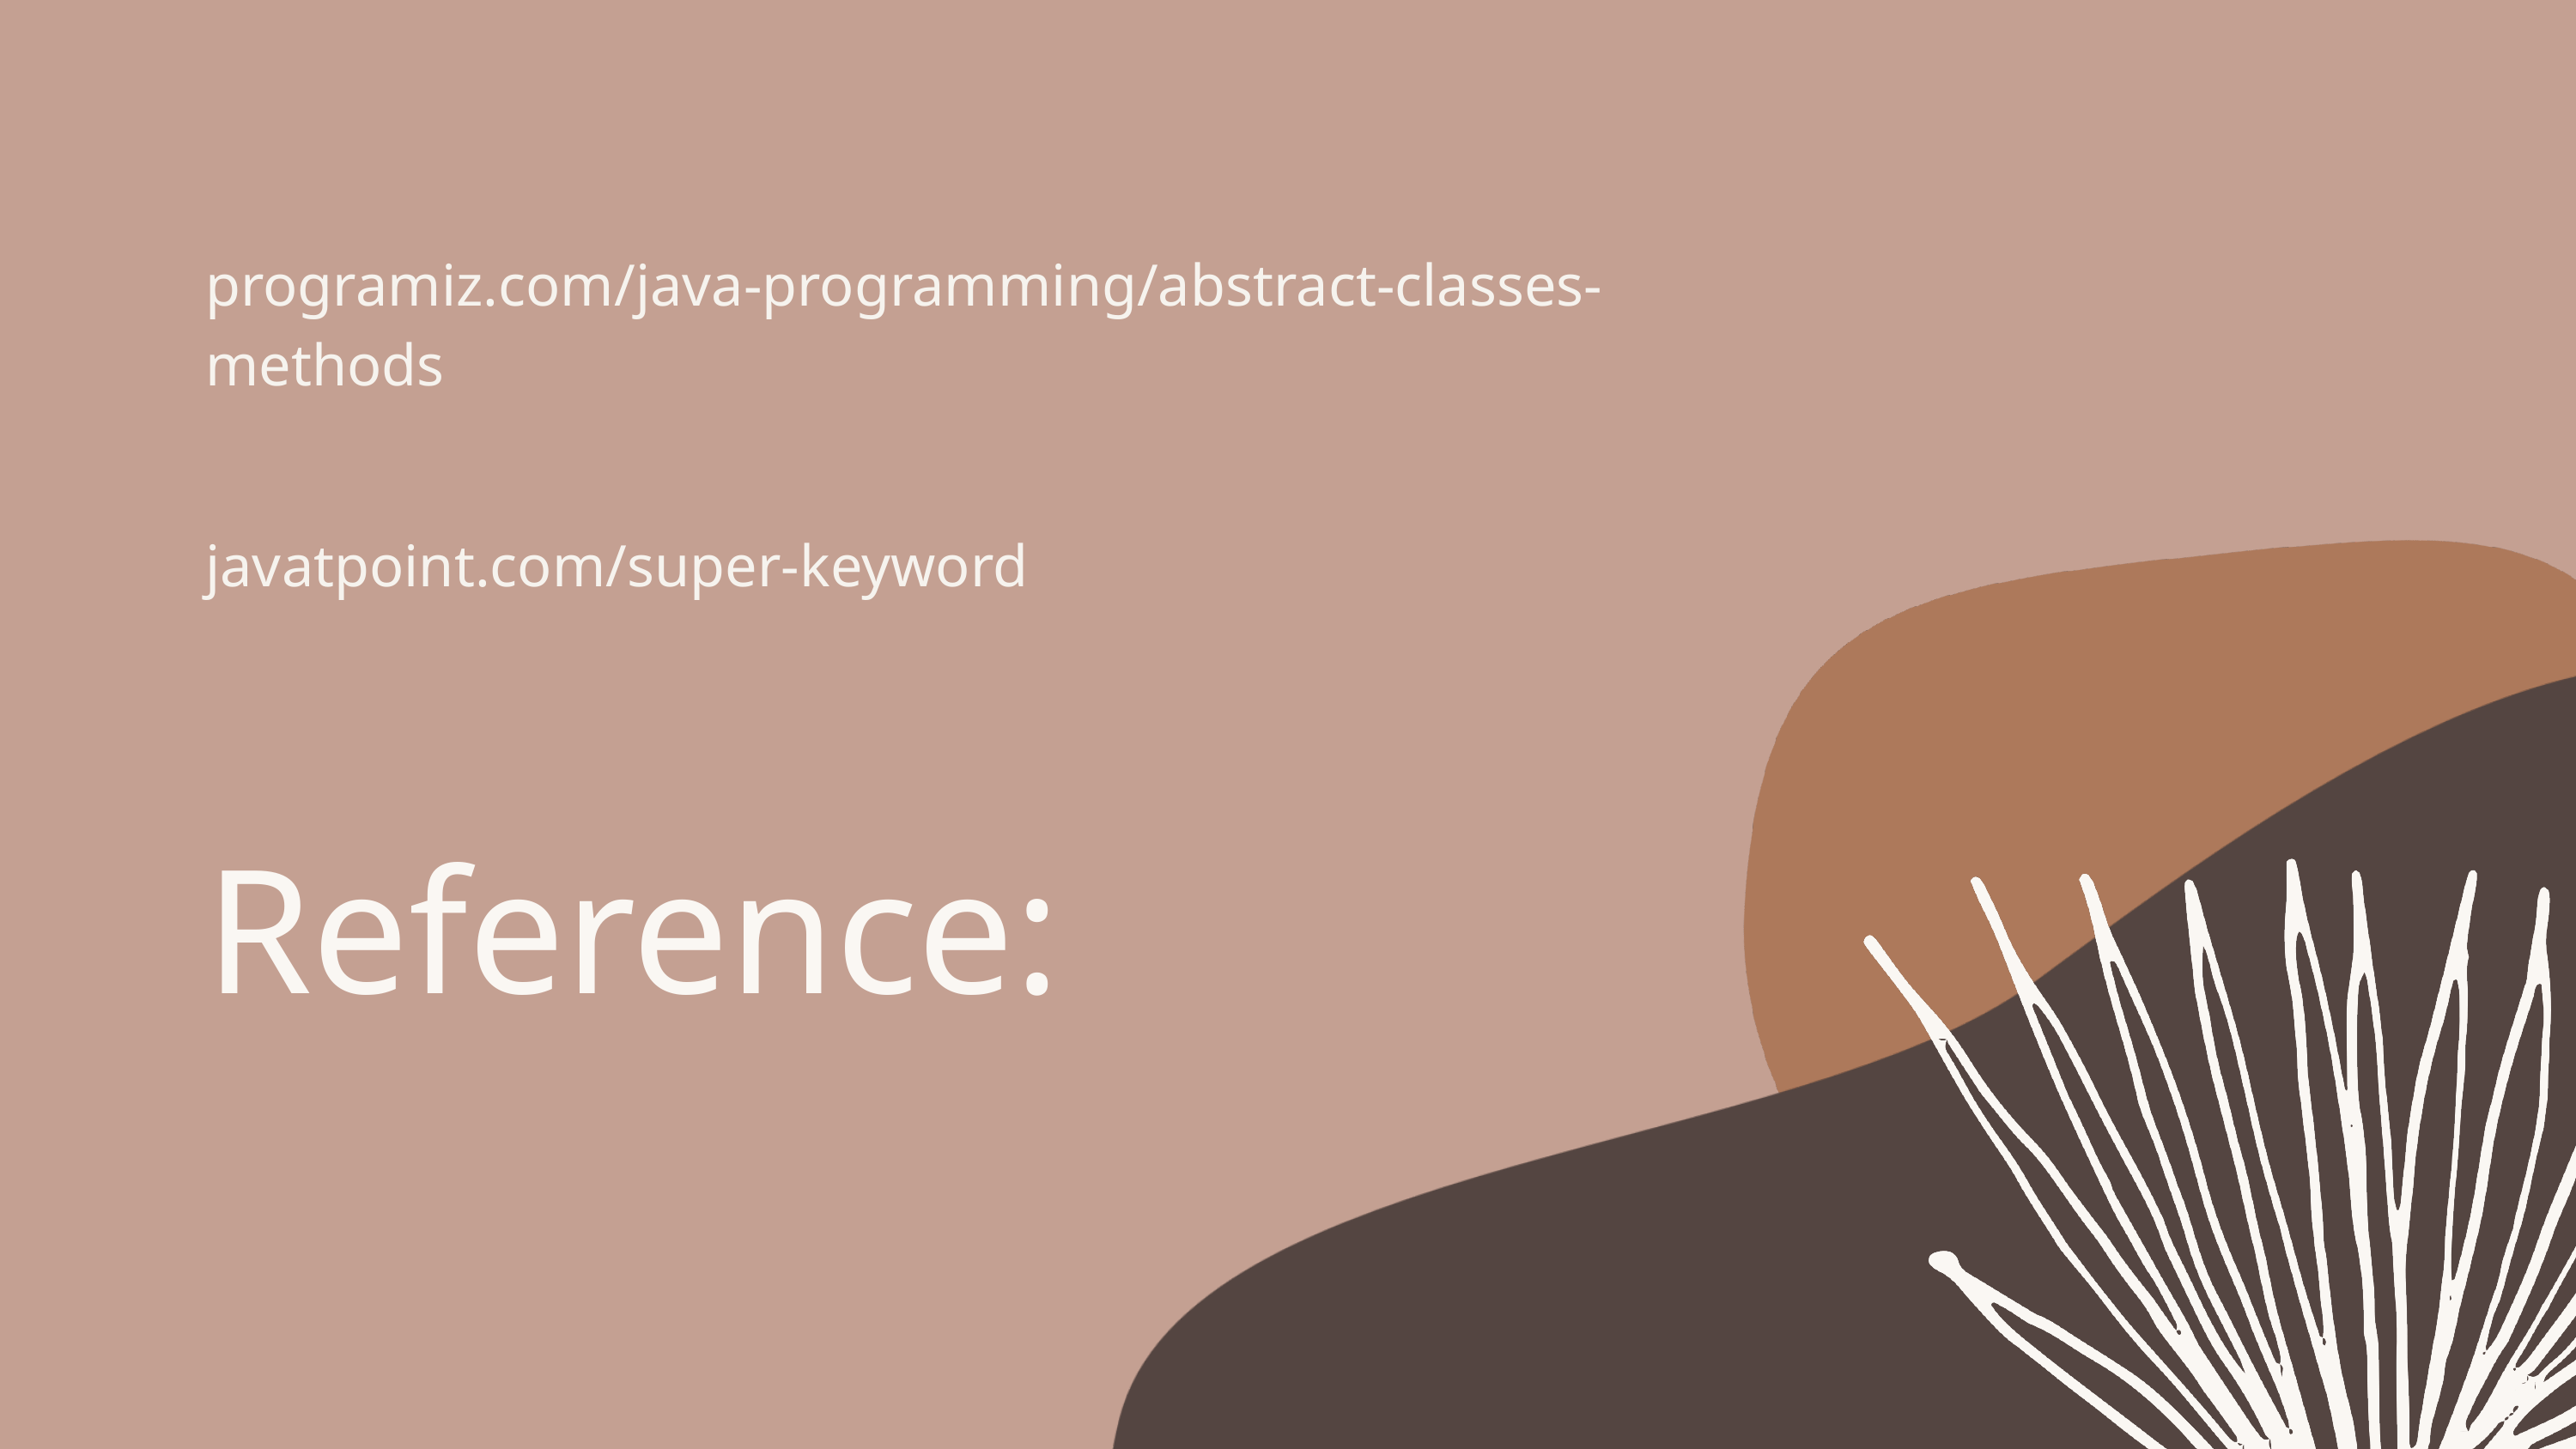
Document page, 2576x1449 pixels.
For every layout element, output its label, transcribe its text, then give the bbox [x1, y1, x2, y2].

text_box Reference: [205, 856, 1047, 1028]
text_box javatpoint.com/super-keyword [205, 518, 1047, 598]
picture [1053, 194, 2576, 1449]
text_box programiz.com/java-programming/abstract-classes-methods [205, 237, 1610, 397]
